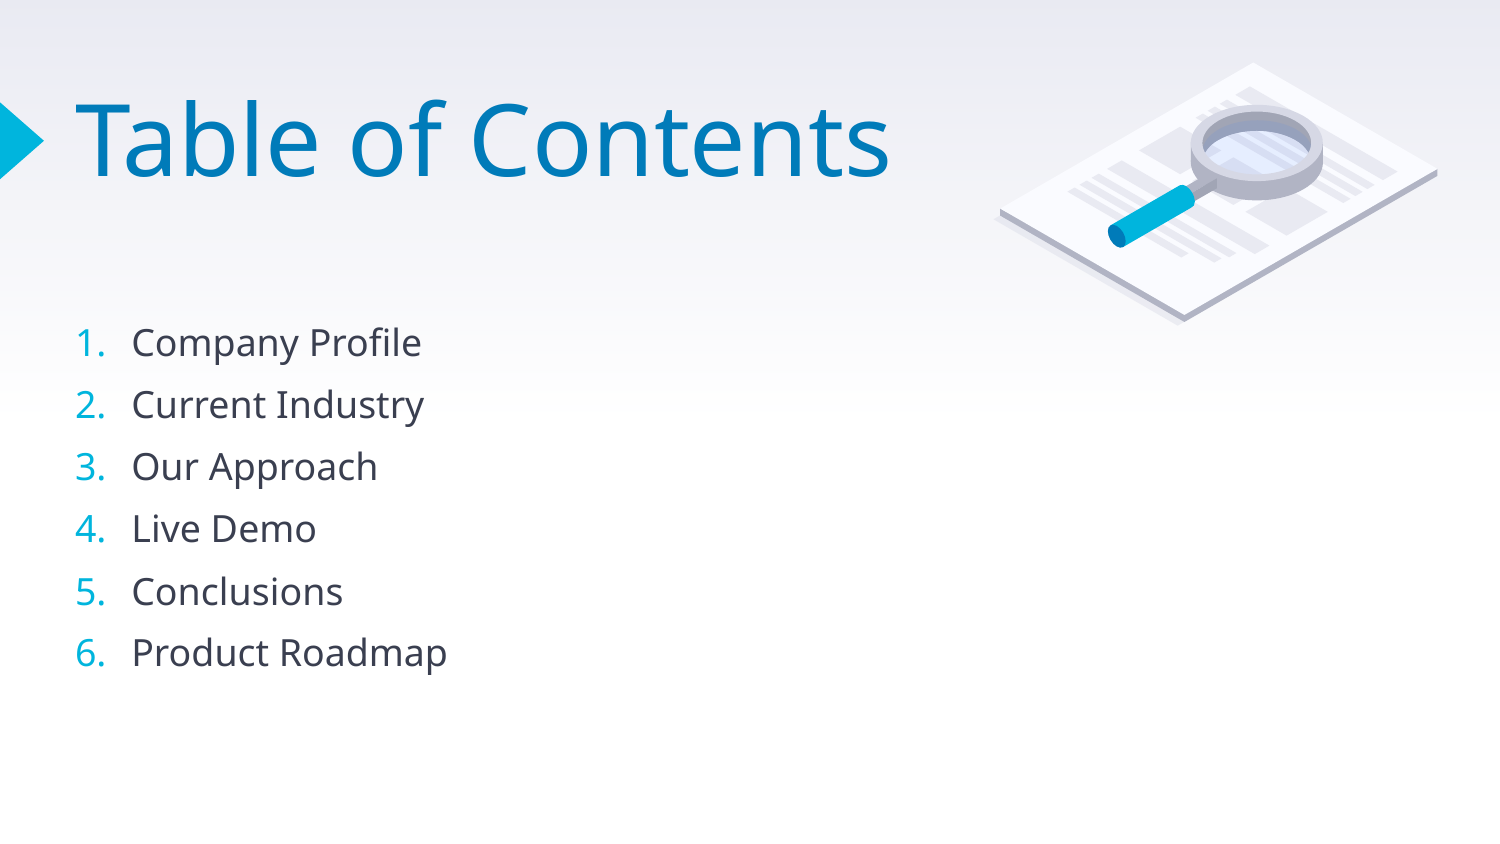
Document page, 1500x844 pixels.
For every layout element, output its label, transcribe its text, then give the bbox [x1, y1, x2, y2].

list Company Profile Current Industry Our Approach Live Demo Conclusions Product Roadmap [75, 314, 1163, 664]
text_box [993, 62, 1438, 326]
title Table of Contents [75, 99, 988, 277]
